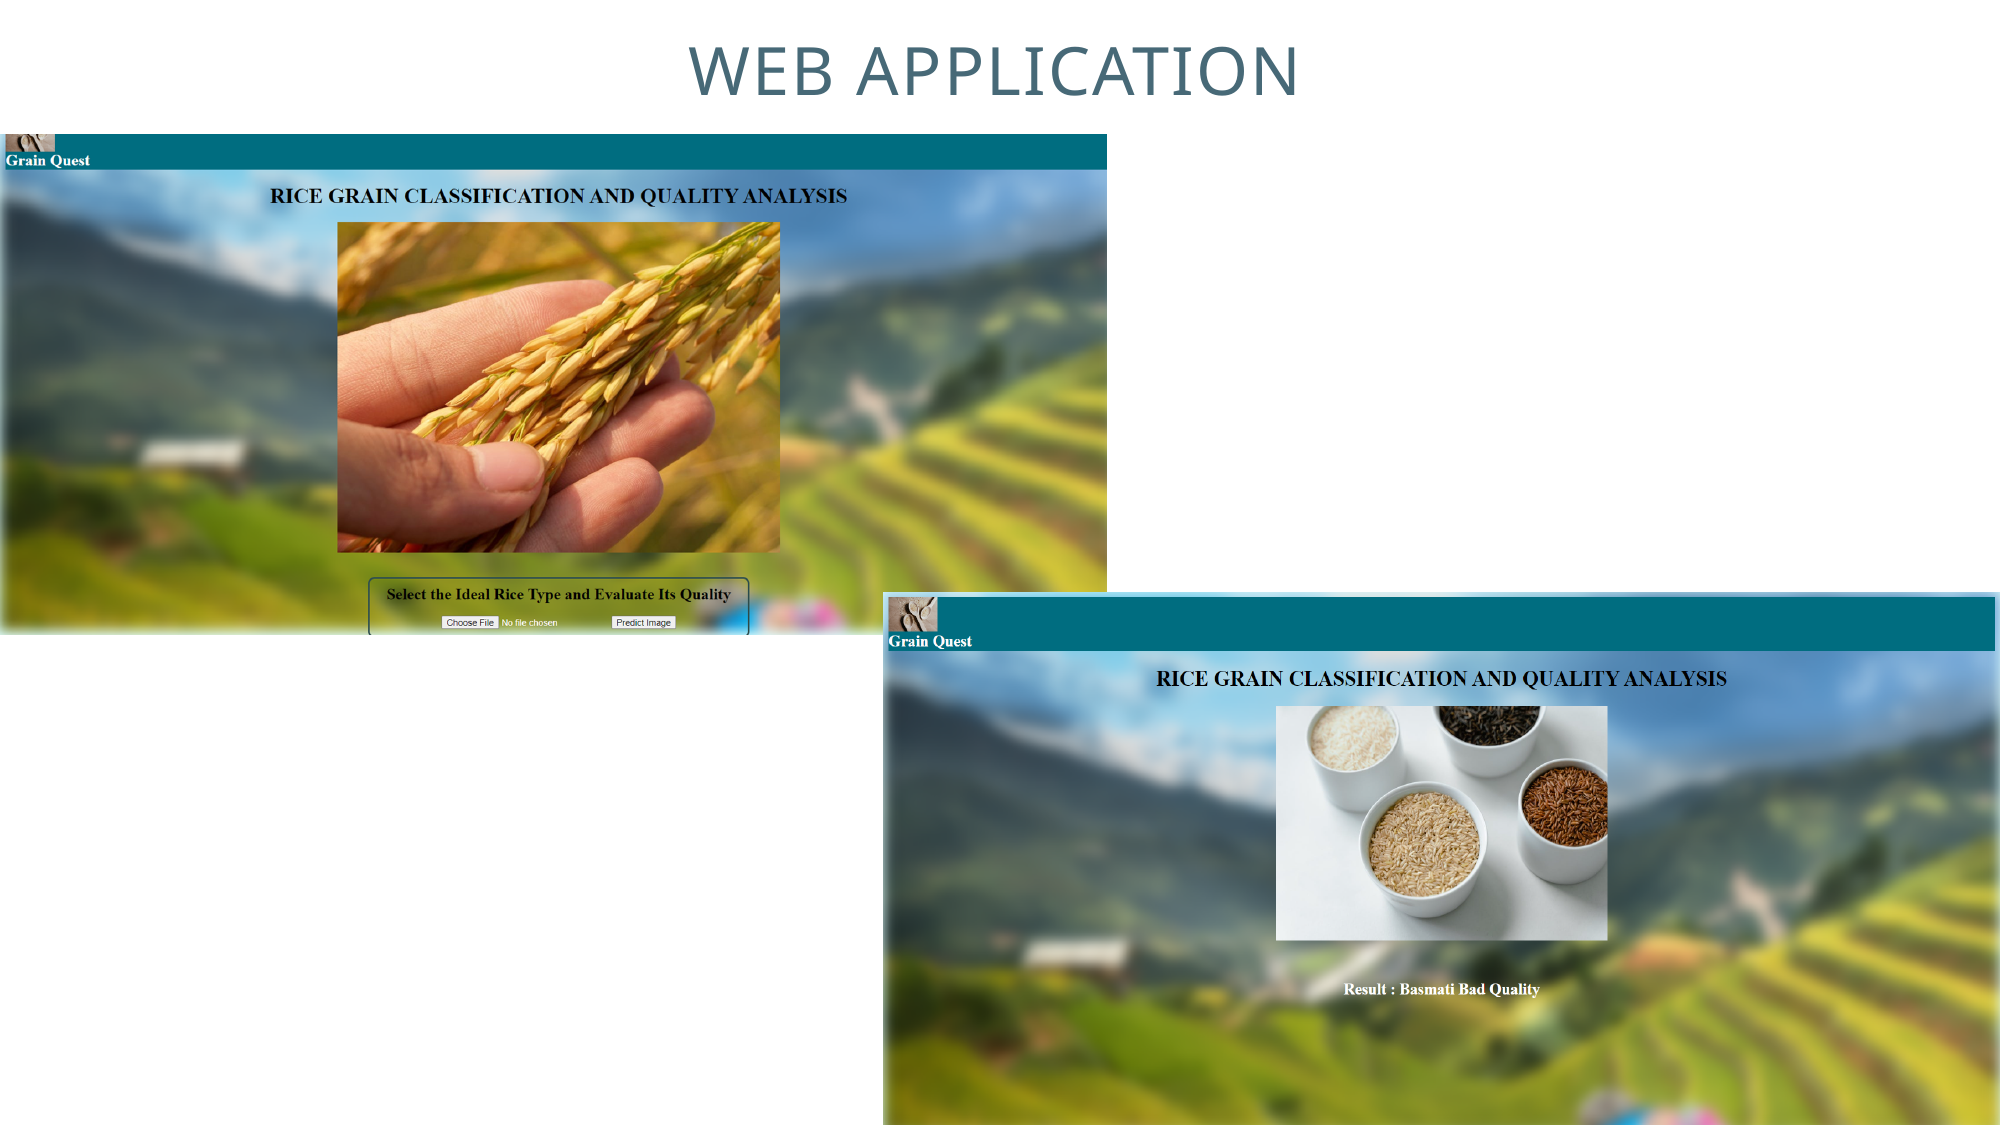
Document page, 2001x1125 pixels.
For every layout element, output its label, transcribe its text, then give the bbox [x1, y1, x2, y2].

picture [0, 134, 2000, 1125]
title WEB APPLICATION [0, 0, 1991, 147]
